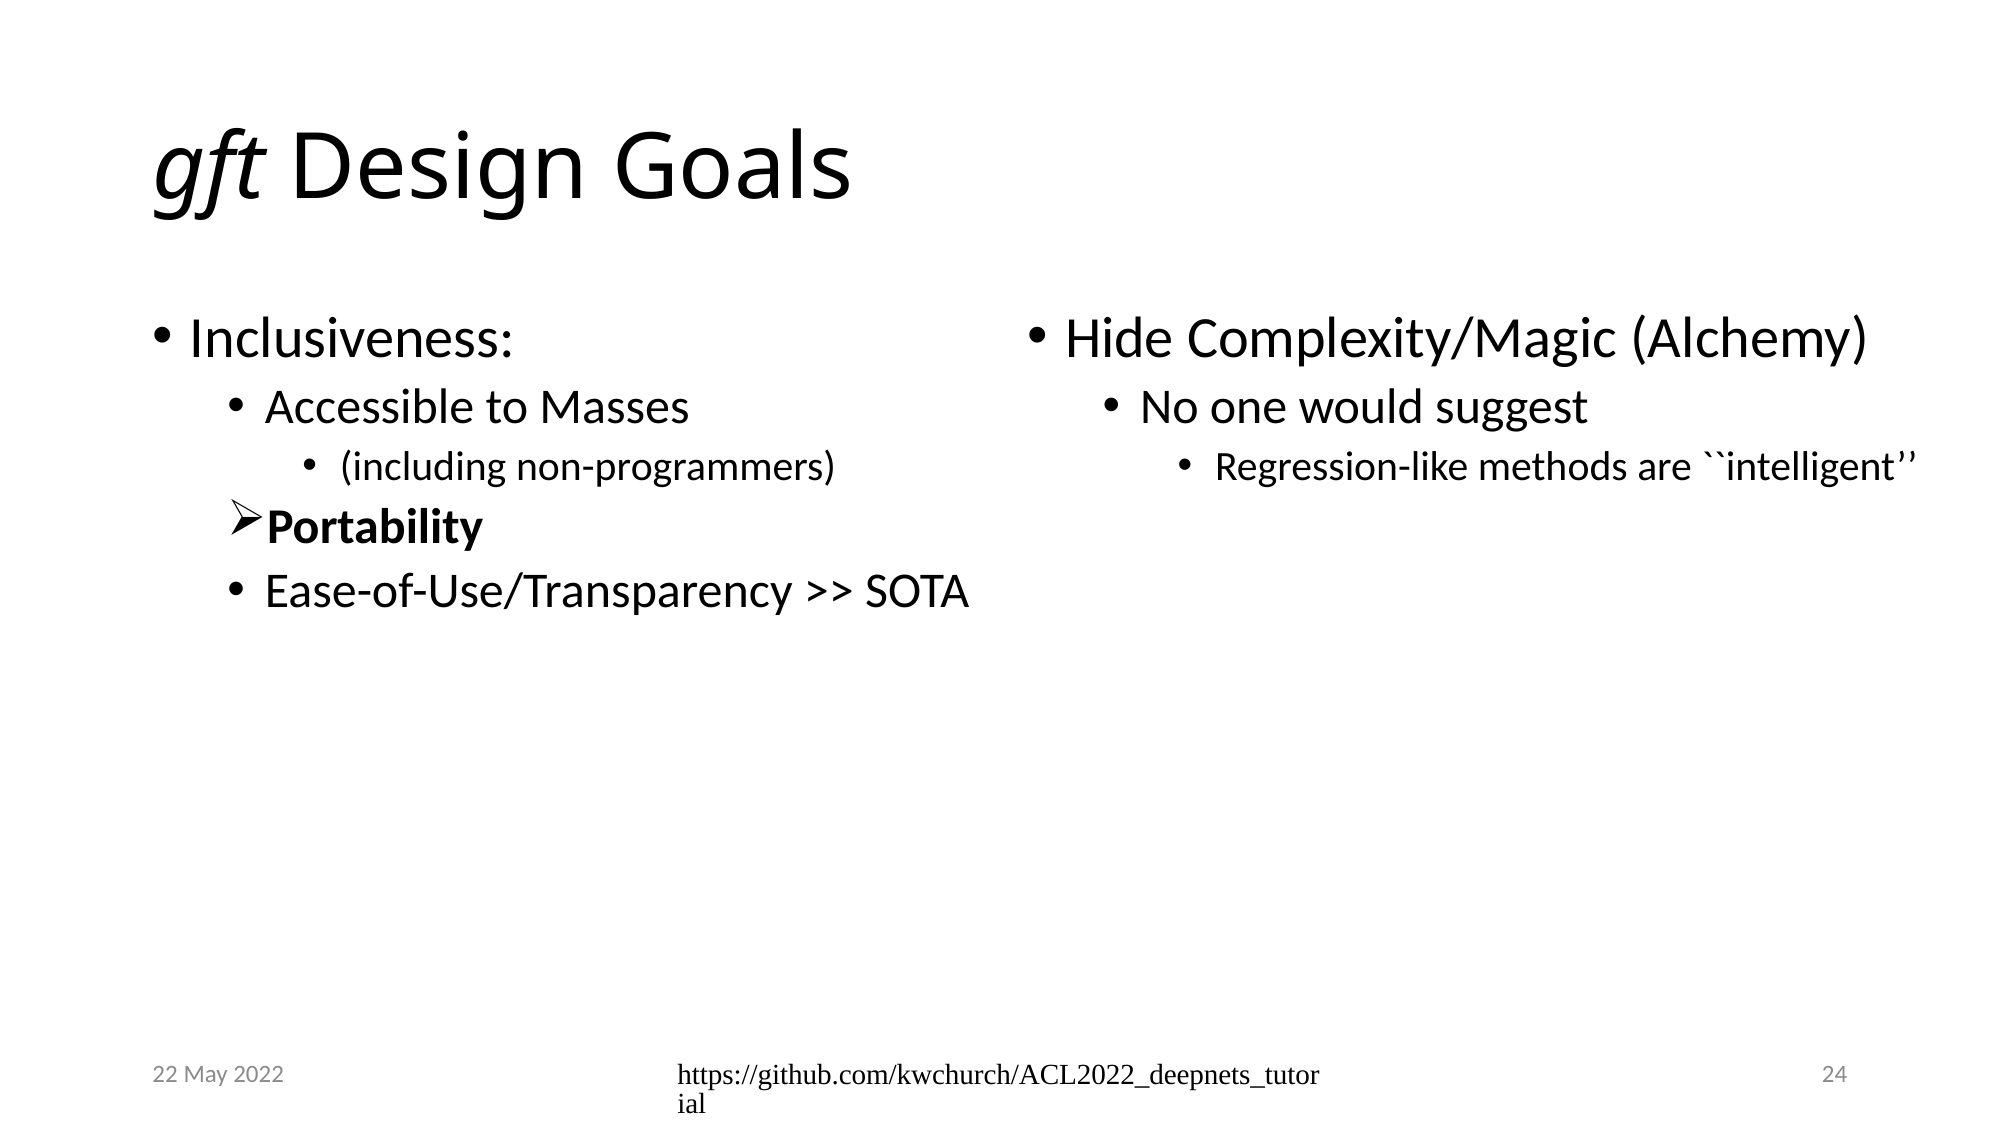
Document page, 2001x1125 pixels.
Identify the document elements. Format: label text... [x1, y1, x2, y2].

title gft Design Goals [137, 59, 1863, 278]
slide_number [137, 1042, 588, 1103]
footer https://github.com/kwchurch/ACL2022_deepnets_tutorial [662, 1042, 1338, 1103]
list Inclusiveness: Accessible to Masses (including non-programmers) Portability Ease-of-Use/Transparency >> SOTA [137, 299, 988, 1014]
slide_number 24 [1412, 1042, 1863, 1103]
list Hide Complexity/Magic (Alchemy) No one would suggest Regression-like methods are ``intelligent’’ [1012, 299, 1942, 1014]
